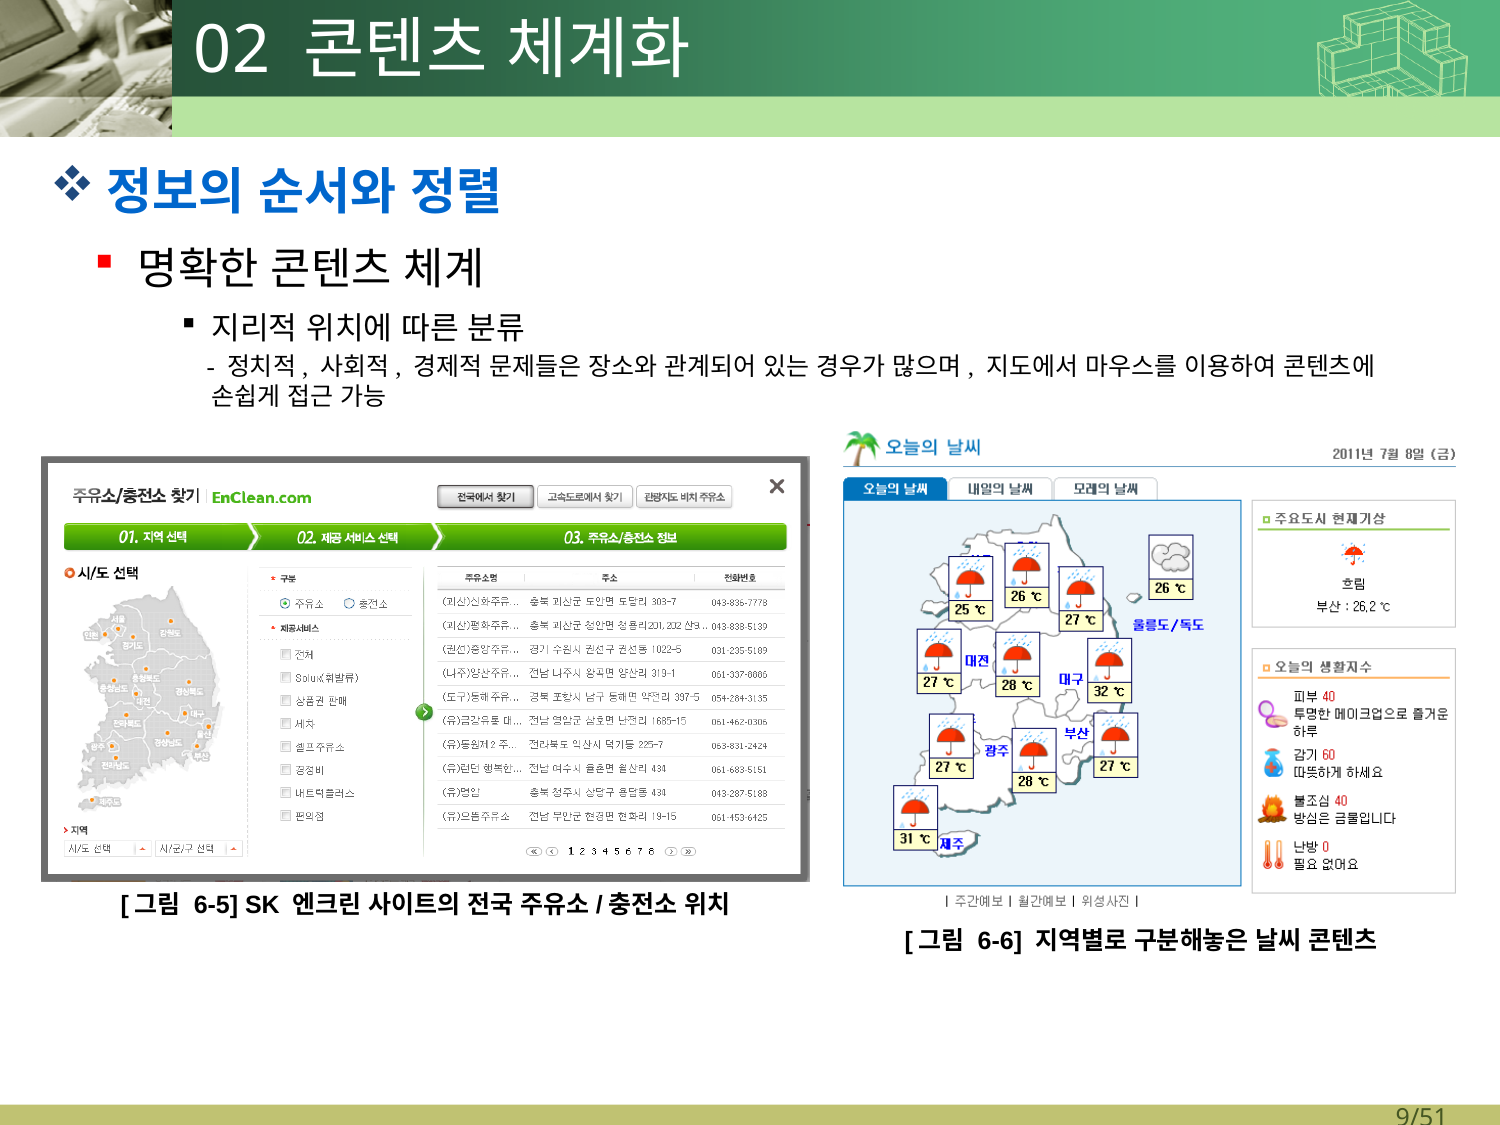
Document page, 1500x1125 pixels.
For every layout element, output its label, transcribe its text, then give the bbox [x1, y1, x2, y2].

title 02 콘텐츠 체계화 [178, 9, 1339, 82]
list 정보의 순서와 정렬 명확한 콘텐츠 체계 지리적 위치에 따른 분류 - 정치적, 사회적, 경제적 문제들은 장소와 관계되어 있는 경우가 많으며, 지도에서 마우스를 이용하여 콘텐츠에 손쉽게 접근 가능 [35, 152, 1465, 433]
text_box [41, 455, 810, 928]
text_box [835, 420, 1459, 963]
picture [0, 0, 1500, 151]
